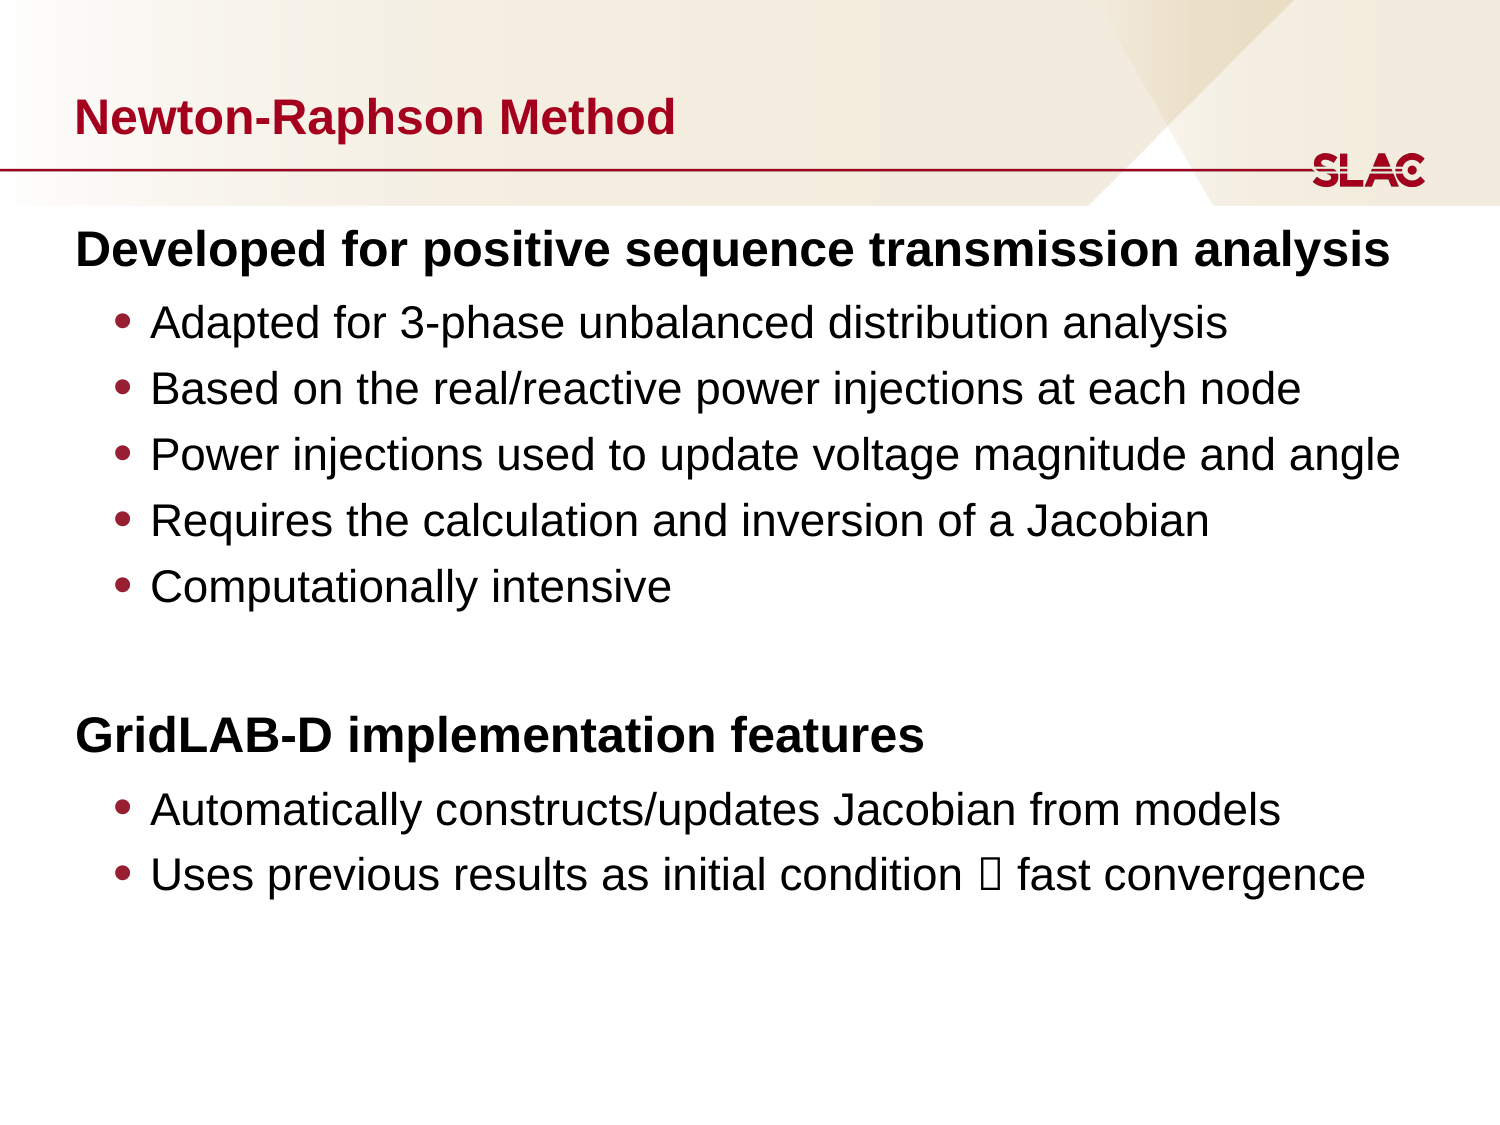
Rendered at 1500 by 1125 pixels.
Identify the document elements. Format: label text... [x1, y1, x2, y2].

picture [0, 0, 1500, 206]
title Newton-Raphson Method [74, 21, 1404, 145]
list Developed for positive sequence transmission analysis Adapted for 3-phase unbalanced distribution analysis Based on the real/reactive power injections at each node Power injections used to update voltage magnitude and angle Requires the calculation and inversion of a Jacobian Computationally intensive GridLAB-D implementation features Automatically constructs/updates Jacobian from models Uses previous results as initial condition  fast convergence [75, 203, 1406, 1035]
